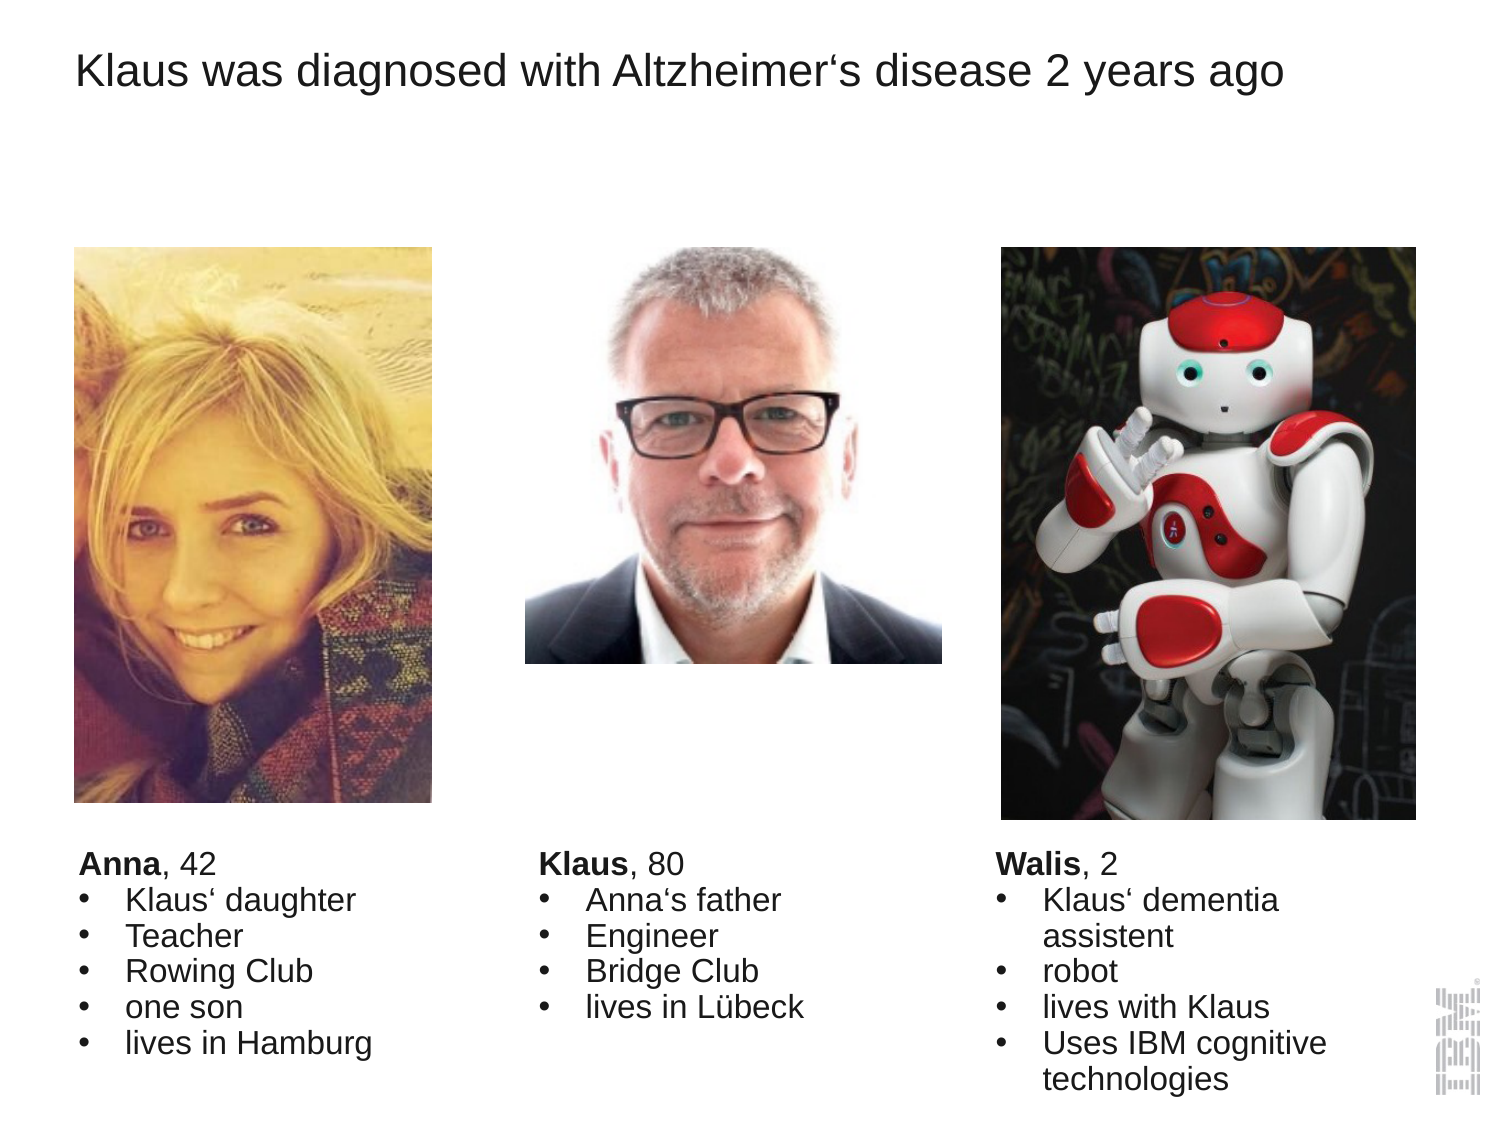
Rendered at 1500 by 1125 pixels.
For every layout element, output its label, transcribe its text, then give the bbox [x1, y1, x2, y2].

text_box Anna, 42 Klaus‘ daughter Teacher Rowing Club one son lives in Hamburg [63, 839, 443, 1070]
title Klaus was diagnosed with Altzheimer‘s disease 2 years ago [74, 46, 1403, 98]
picture [74, 247, 432, 804]
text_box Walis, 2 Klaus‘ dementia assistent robot lives with Klaus Uses IBM cognitive technologies [980, 839, 1417, 1106]
picture [1435, 977, 1480, 1095]
text_box Klaus, 80 Anna‘s father Engineer Bridge Club lives in Lübeck [523, 839, 820, 1034]
picture [524, 246, 942, 665]
picture [1001, 247, 1417, 820]
